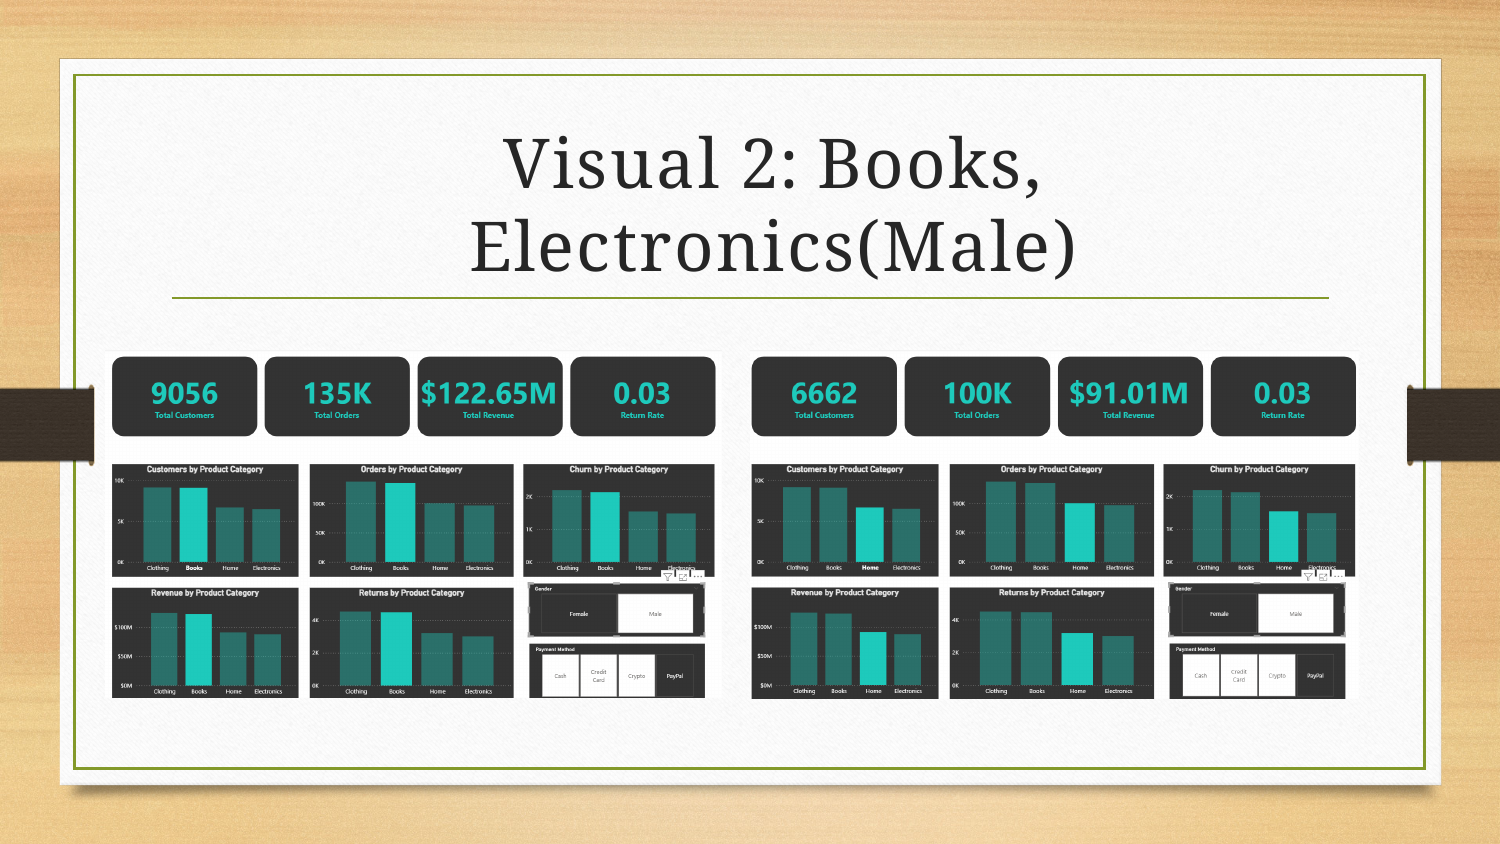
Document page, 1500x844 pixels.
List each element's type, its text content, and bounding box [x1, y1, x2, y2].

picture [0, 0, 1500, 844]
title Visual 2: Books, Electronics(Male) [159, 117, 1341, 285]
